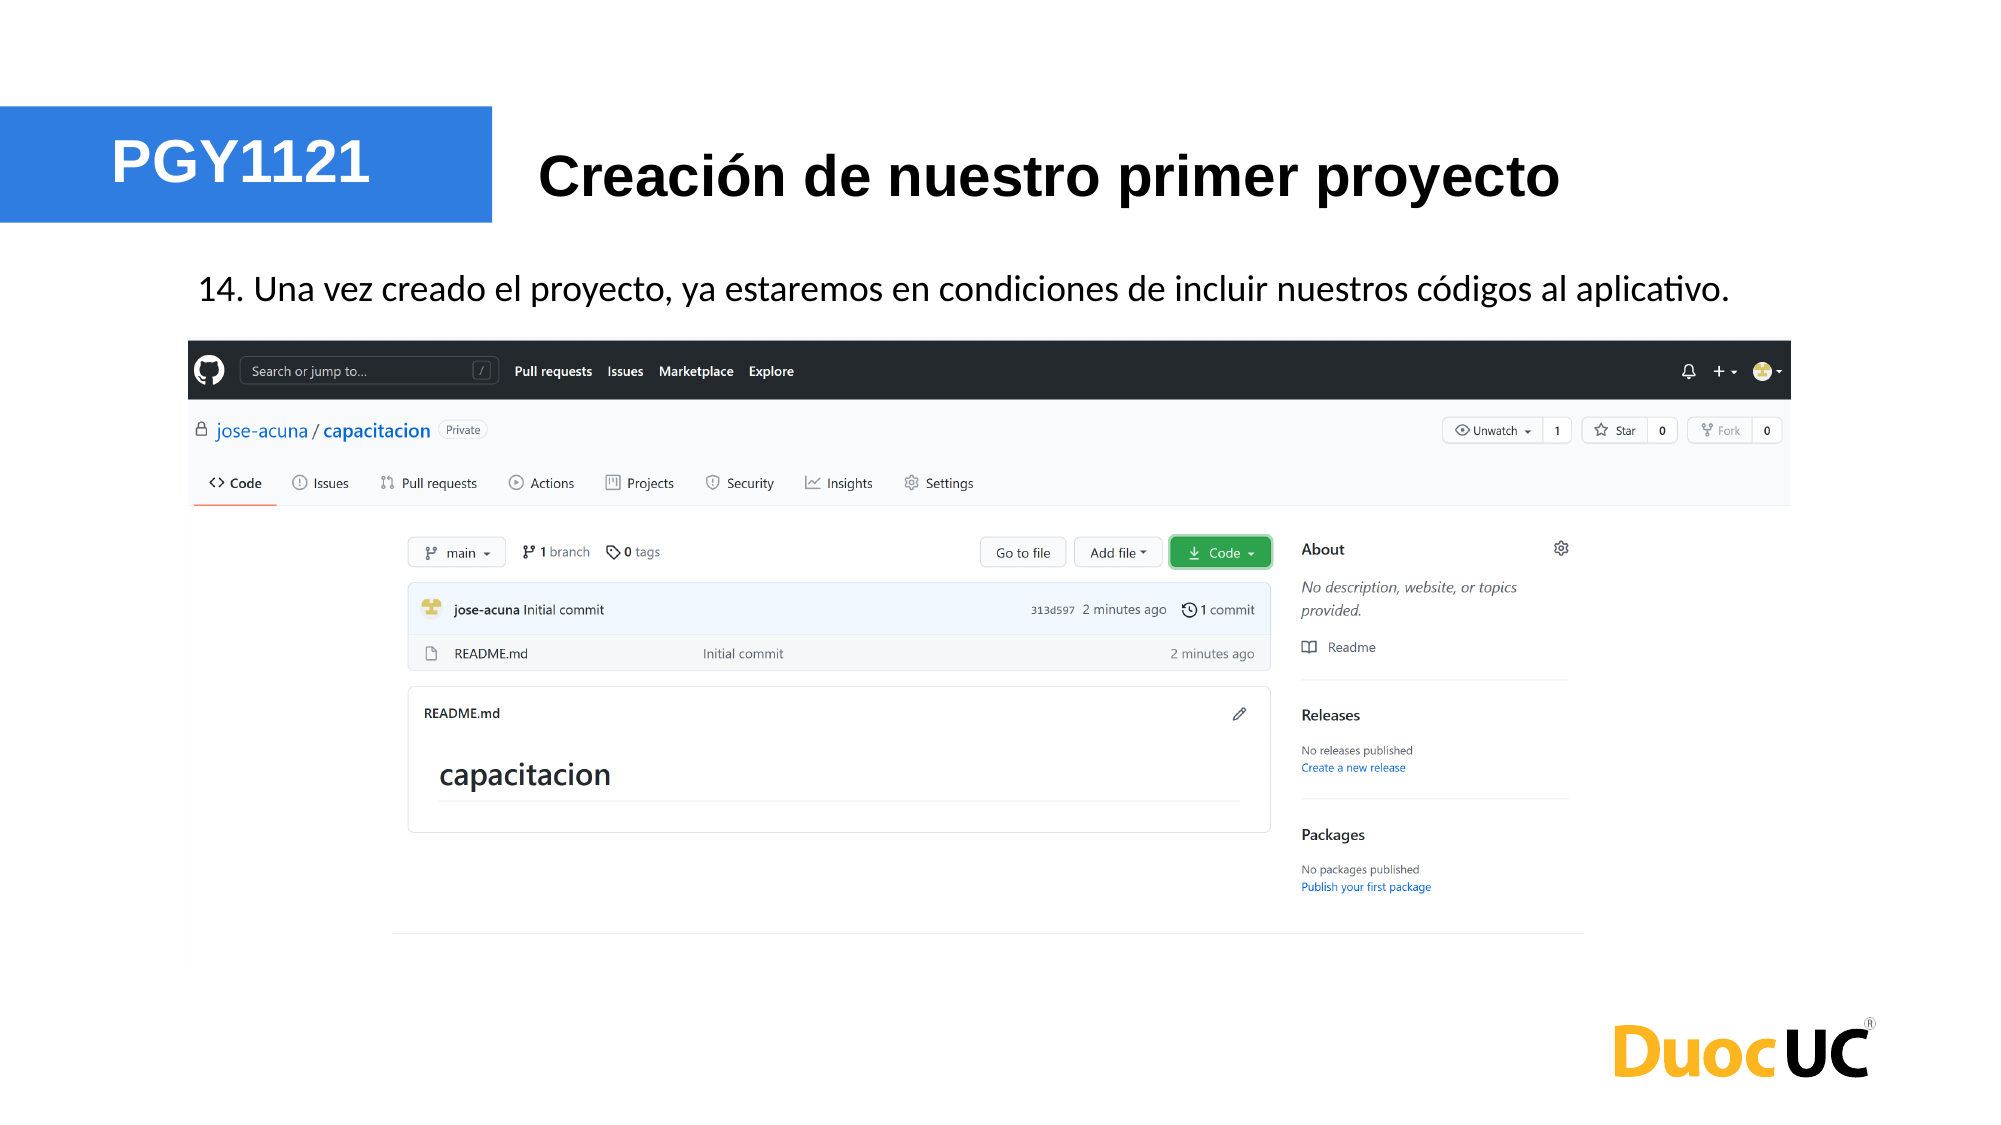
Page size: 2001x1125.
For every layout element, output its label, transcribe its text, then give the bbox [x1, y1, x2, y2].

picture [188, 337, 1791, 972]
text_box Creación de nuestro primer proyecto [523, 130, 1677, 216]
text_box 14. Una vez creado el proyecto, ya estaremos en condiciones de incluir nuestros códigos al aplicativo. [182, 256, 1791, 316]
list PGY1121 [14, 122, 470, 197]
picture [1864, 1017, 1876, 1030]
